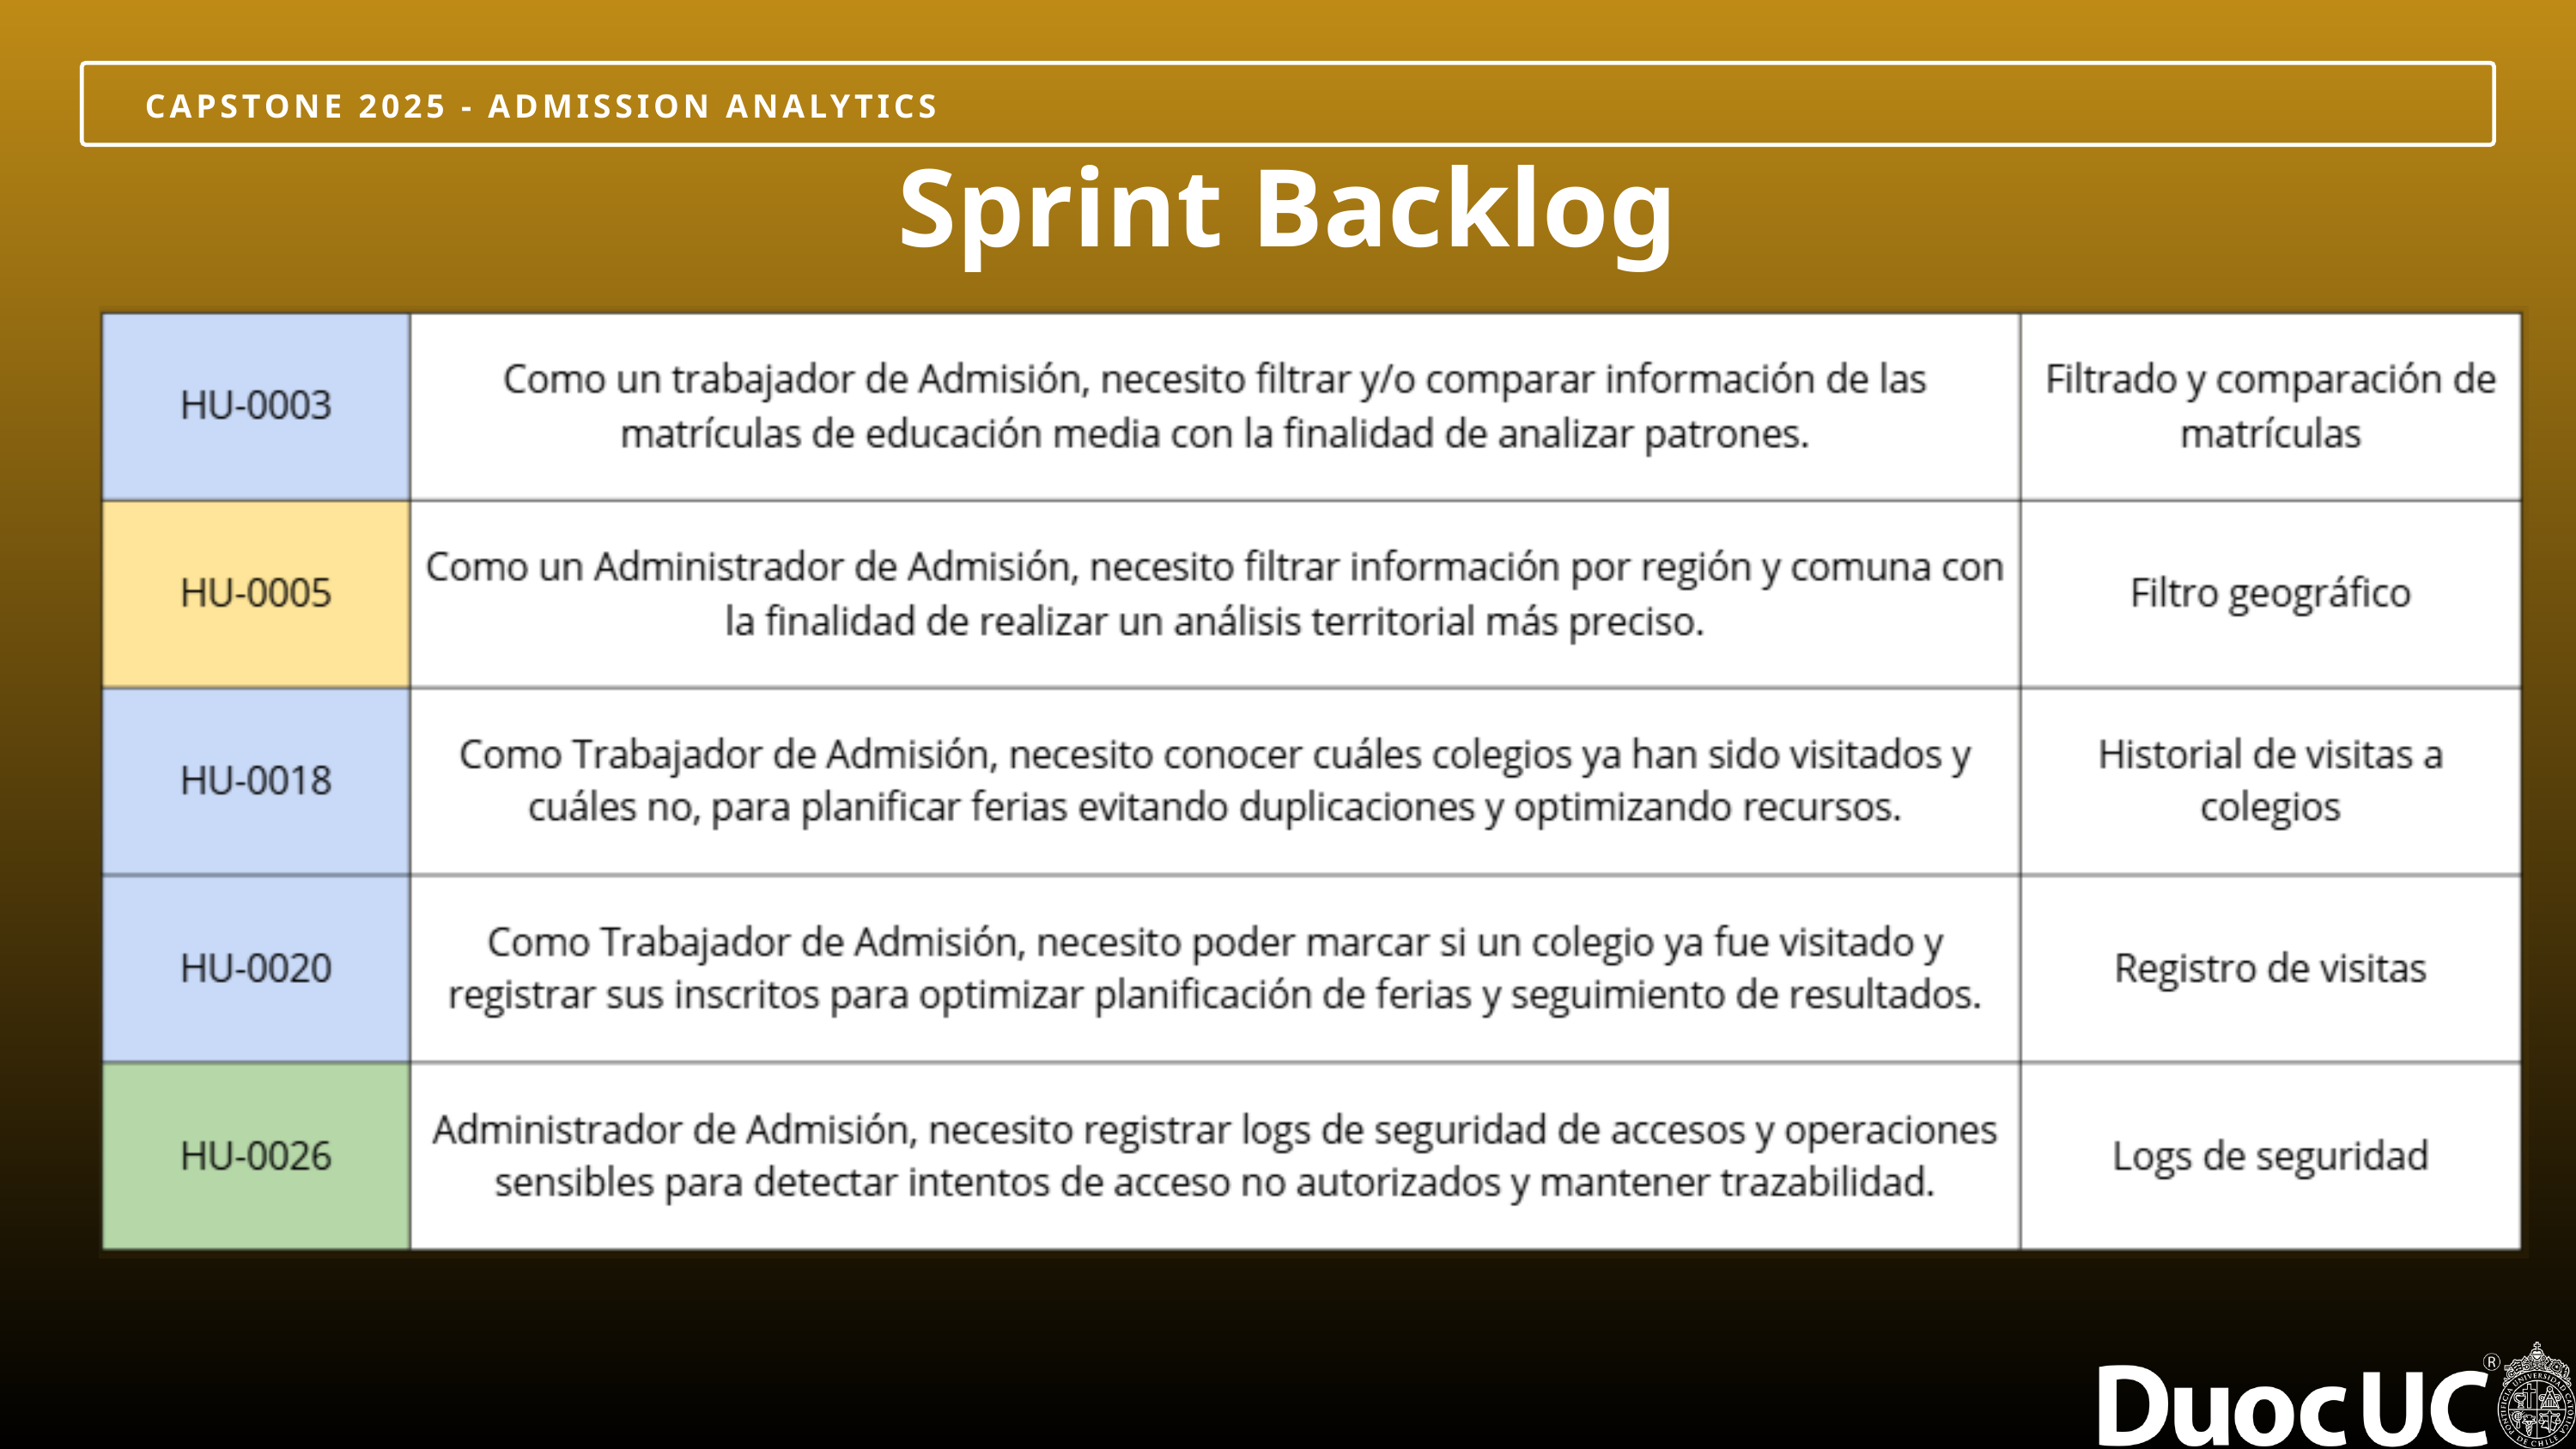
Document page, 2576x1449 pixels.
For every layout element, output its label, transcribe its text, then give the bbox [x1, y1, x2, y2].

text_box Sprint Backlog [643, 159, 1933, 269]
text_box [2099, 1342, 2576, 1449]
picture [98, 305, 2529, 1258]
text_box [82, 62, 2494, 145]
